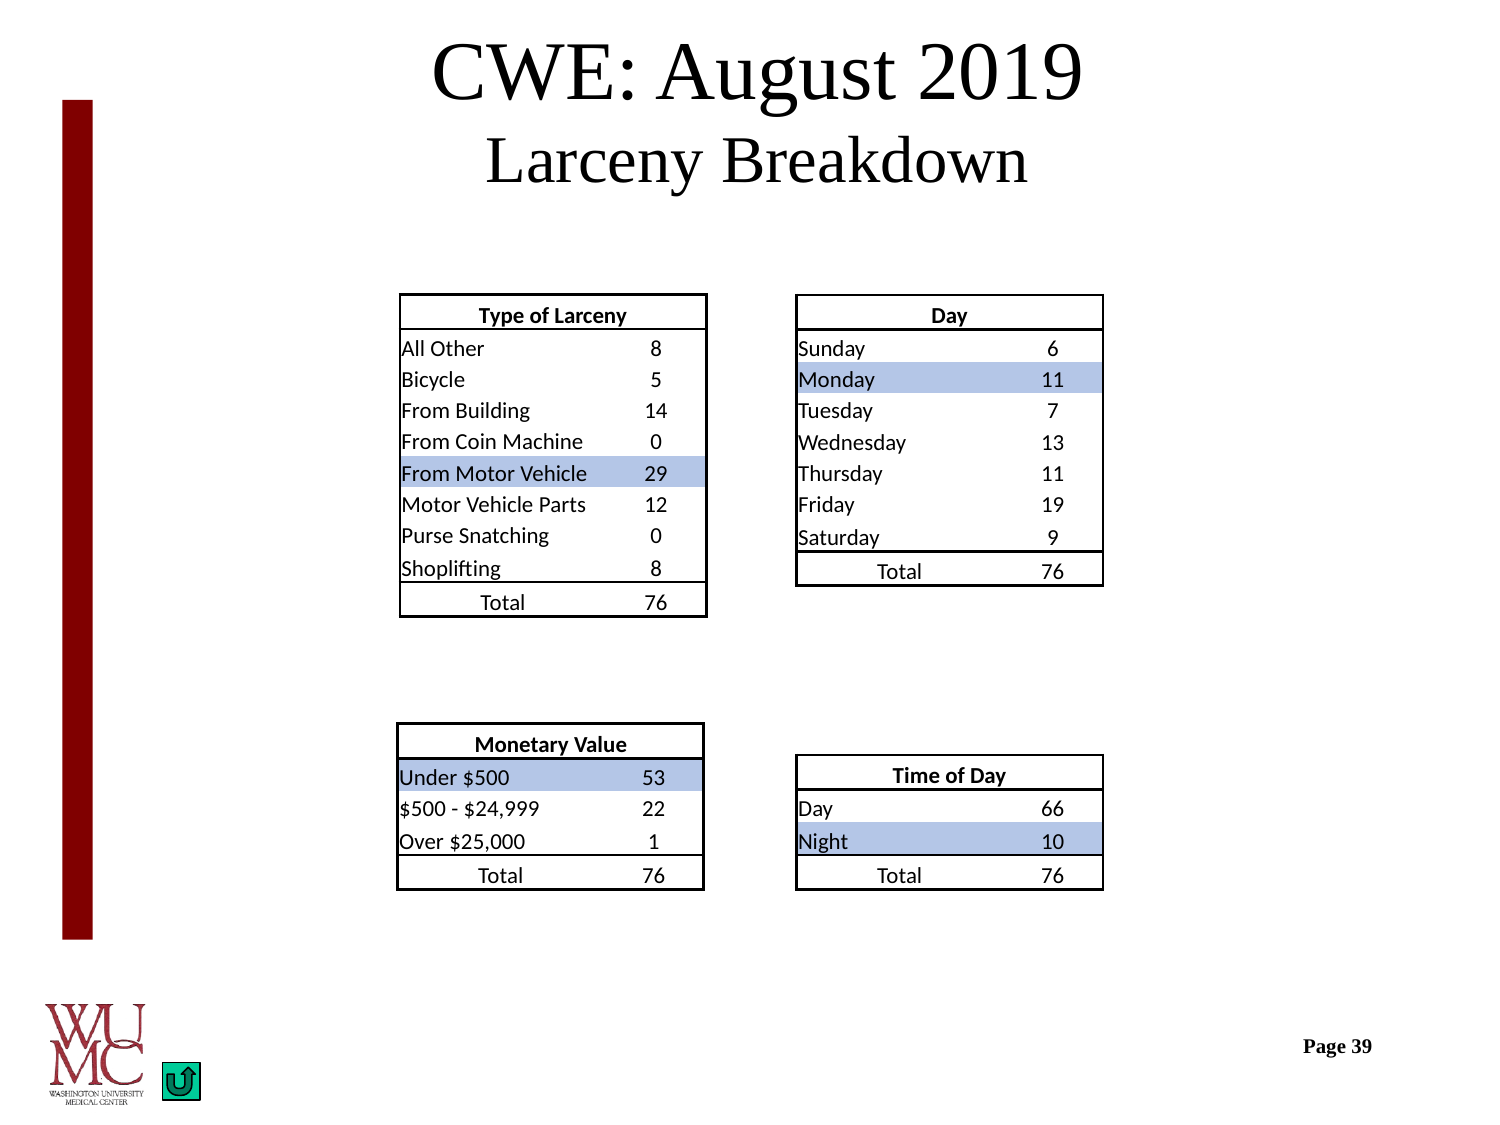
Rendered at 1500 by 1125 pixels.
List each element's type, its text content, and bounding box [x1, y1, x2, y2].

table_cell From Building [401, 393, 606, 424]
table_cell Thursday [798, 456, 1003, 487]
table_cell 29 [606, 456, 705, 487]
table_cell Friday [798, 487, 1003, 518]
table_cell 9 [1003, 518, 1102, 550]
table_cell 1 [604, 822, 702, 854]
table_cell 10 [1003, 822, 1102, 854]
table_cell 13 [1003, 425, 1102, 456]
table_cell Saturday [798, 518, 1003, 550]
table_cell Bicycle [401, 362, 606, 393]
table_cell Motor Vehicle Parts [401, 487, 606, 518]
table_cell 7 [1003, 393, 1102, 425]
table_cell 53 [604, 760, 702, 791]
table_cell 0 [606, 424, 705, 456]
table_cell Tuesday [798, 393, 1003, 425]
table_cell Monday [798, 362, 1003, 393]
table_cell Total [401, 583, 606, 615]
text_box [162, 1062, 201, 1101]
table_cell 6 [1003, 331, 1102, 362]
table_cell 14 [606, 393, 705, 424]
table_cell Total [798, 553, 1003, 584]
table_cell Day [798, 791, 1003, 822]
table_header Time of Day [798, 756, 1102, 788]
table_cell $500 - $24,999 [399, 791, 604, 822]
table_cell 19 [1003, 487, 1102, 518]
table_cell 76 [606, 583, 705, 615]
table_cell Total [798, 856, 1003, 888]
table_cell Purse Snatching [401, 518, 606, 549]
table_cell All Other [401, 330, 606, 362]
table_cell 12 [606, 487, 705, 518]
table_cell 76 [1003, 553, 1102, 584]
table_cell Shoplifting [401, 549, 606, 581]
table_cell 11 [1003, 456, 1102, 487]
table_cell Night [798, 822, 1003, 854]
slide_number Page 39 [1074, 1024, 1388, 1101]
table_cell Under $500 [399, 760, 604, 791]
table_cell Over $25,000 [399, 822, 604, 854]
table_cell 11 [1003, 362, 1102, 393]
table_header Monetary Value [399, 725, 702, 757]
picture [41, 996, 156, 1113]
table_cell Sunday [798, 331, 1003, 362]
table_cell 66 [1003, 791, 1102, 822]
title CWE: August 2019 Larceny Breakdown [120, 24, 1396, 188]
table_header Day [798, 296, 1102, 328]
table_cell 5 [606, 362, 705, 393]
table_cell 0 [606, 518, 705, 549]
table_cell From Motor Vehicle [401, 456, 606, 487]
table_cell Wednesday [798, 425, 1003, 456]
table_cell 76 [604, 856, 702, 888]
table_header Type of Larceny [401, 296, 705, 328]
table_cell From Coin Machine [401, 424, 606, 456]
table_cell 22 [604, 791, 702, 822]
table_cell Total [399, 856, 604, 888]
table_cell 76 [1003, 856, 1102, 888]
table_cell 8 [606, 549, 705, 581]
table_cell 8 [606, 330, 705, 362]
